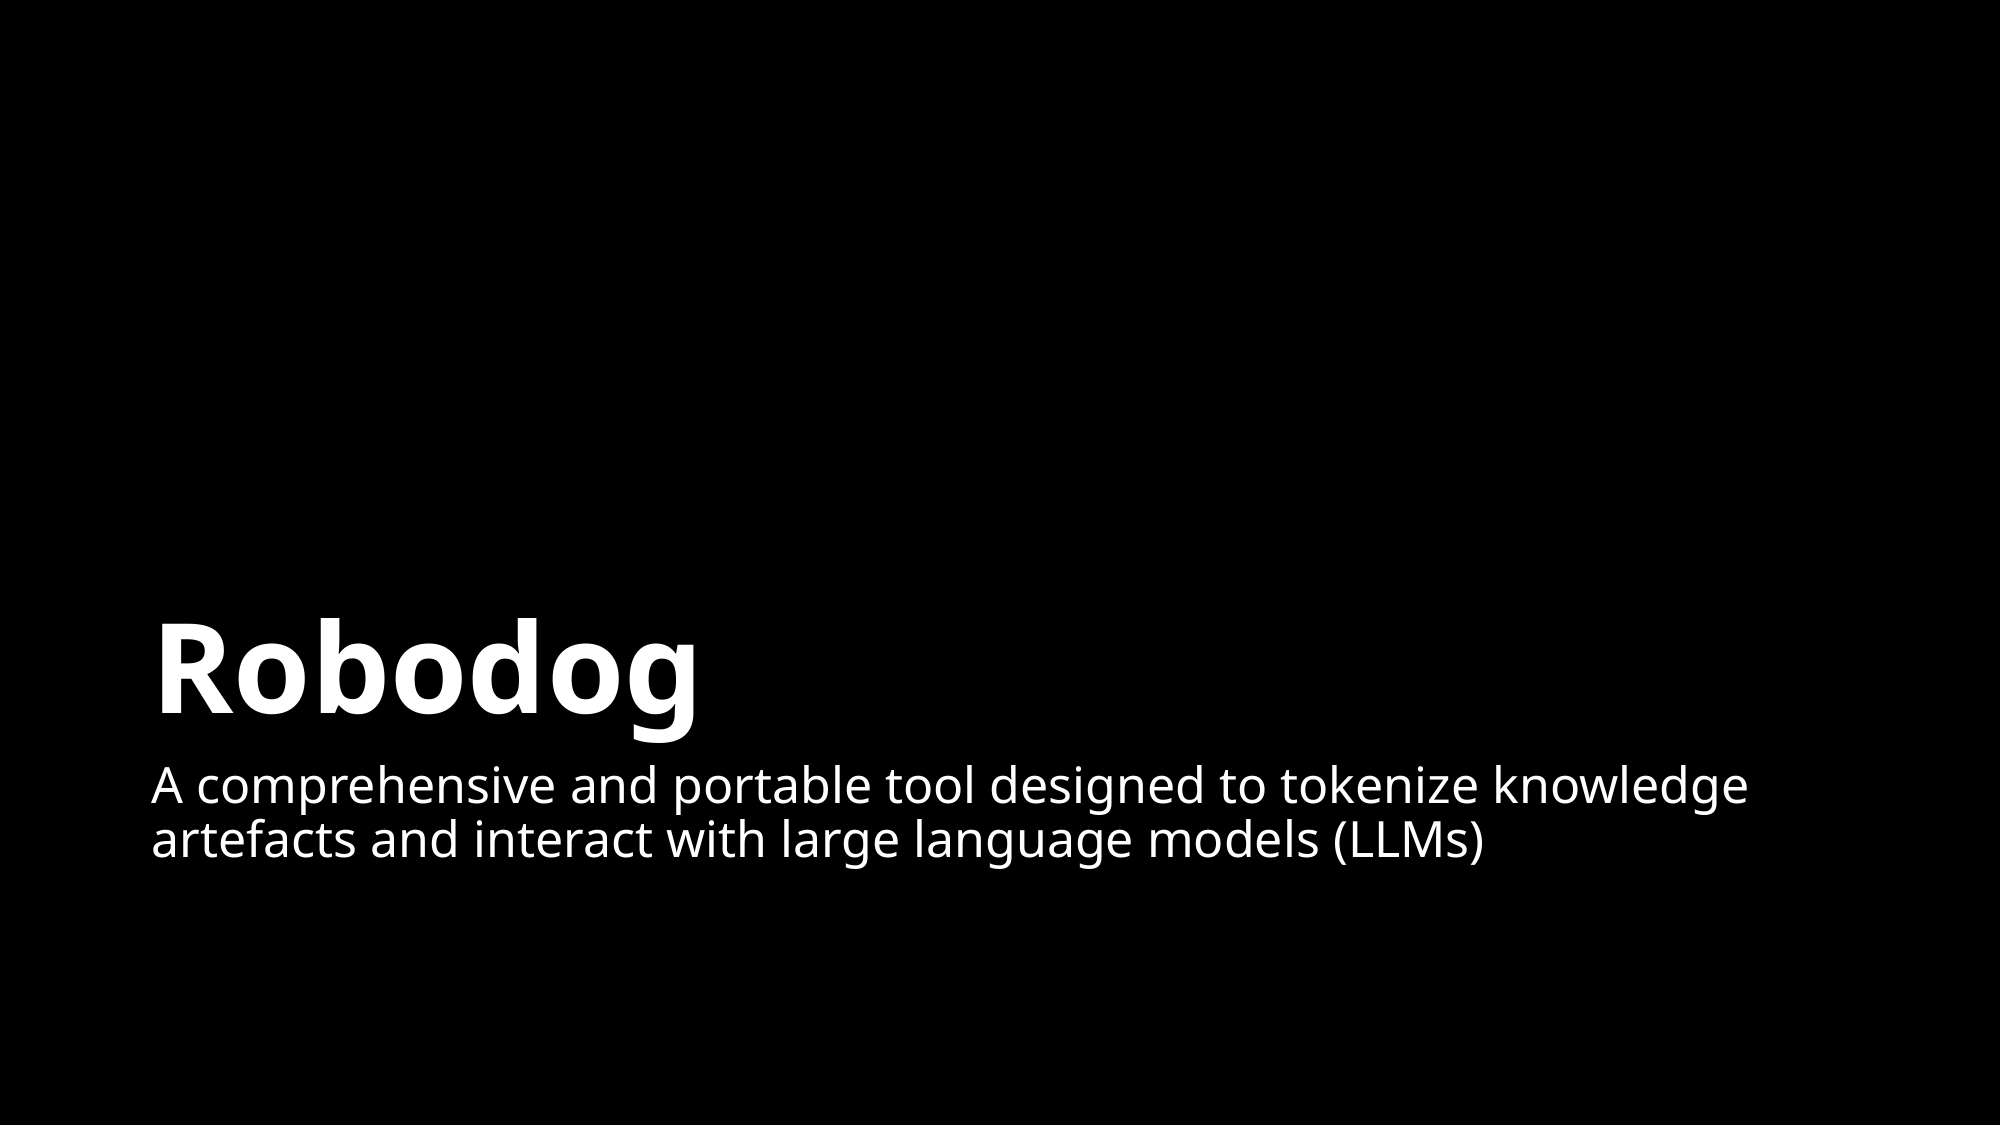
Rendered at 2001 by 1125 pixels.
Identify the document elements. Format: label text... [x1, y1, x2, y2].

title Robodog [136, 280, 1862, 749]
list A comprehensive and portable tool designed to tokenize knowledge artefacts and interact with large language models (LLMs) [136, 752, 1862, 999]
